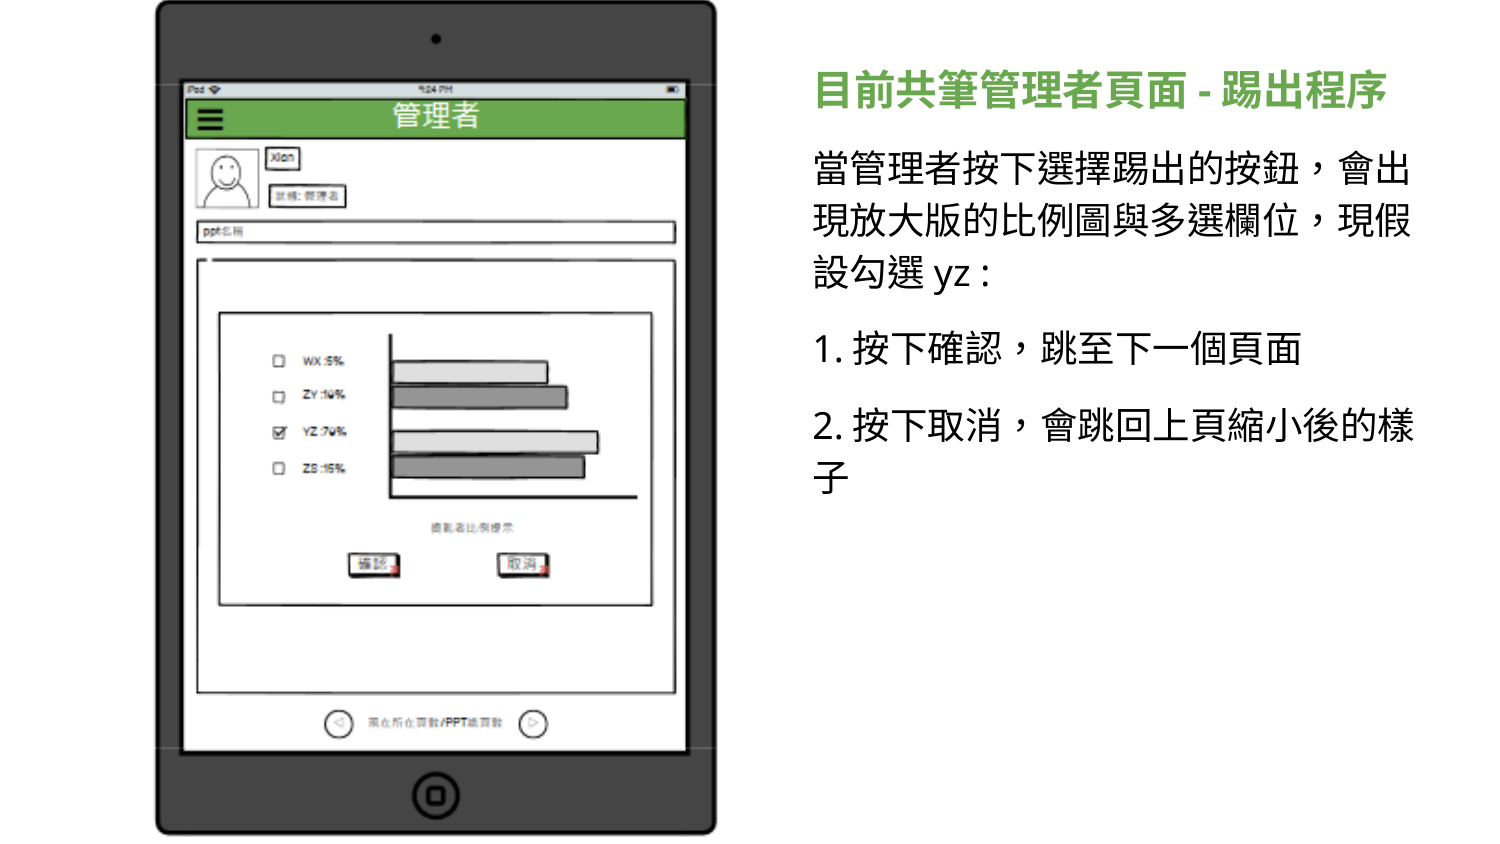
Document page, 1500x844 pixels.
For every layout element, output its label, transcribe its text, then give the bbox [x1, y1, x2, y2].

picture [145, 0, 723, 844]
list 目前共筆管理者頁面-踢出程序 當管理者按下選擇踢出的按鈕，會出現放大版的比例圖與多選欄位，現假設勾選yz : 1.按下確認，跳至下一個頁面 2.按下取消，會跳回上頁縮小後的樣子 [797, 40, 1449, 791]
